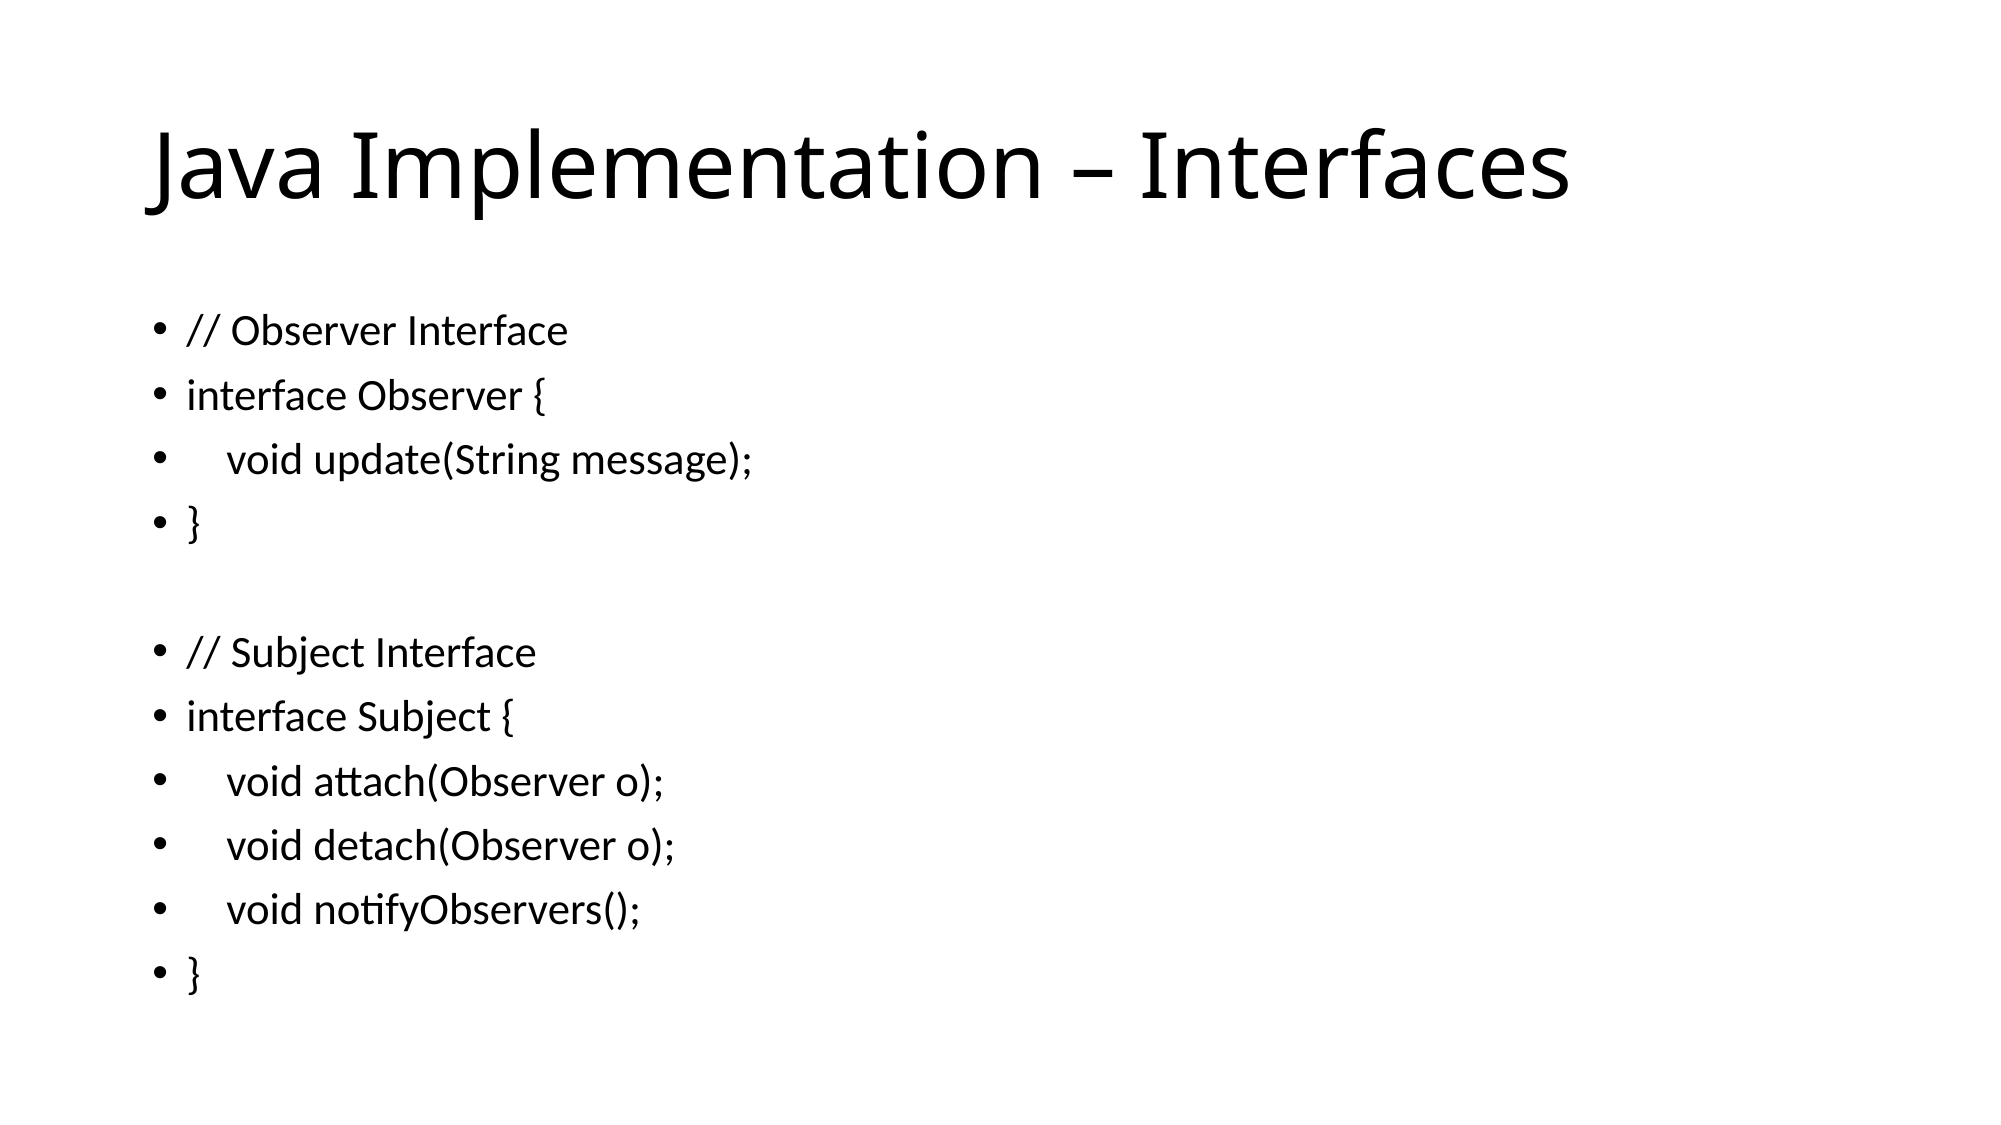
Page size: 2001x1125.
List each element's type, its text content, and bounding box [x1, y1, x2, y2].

title Java Implementation – Interfaces [137, 59, 1863, 278]
list // Observer Interface interface Observer { void update(String message); } // Subject Interface interface Subject { void attach(Observer o); void detach(Observer o); void notifyObservers(); } [137, 299, 1863, 1014]
